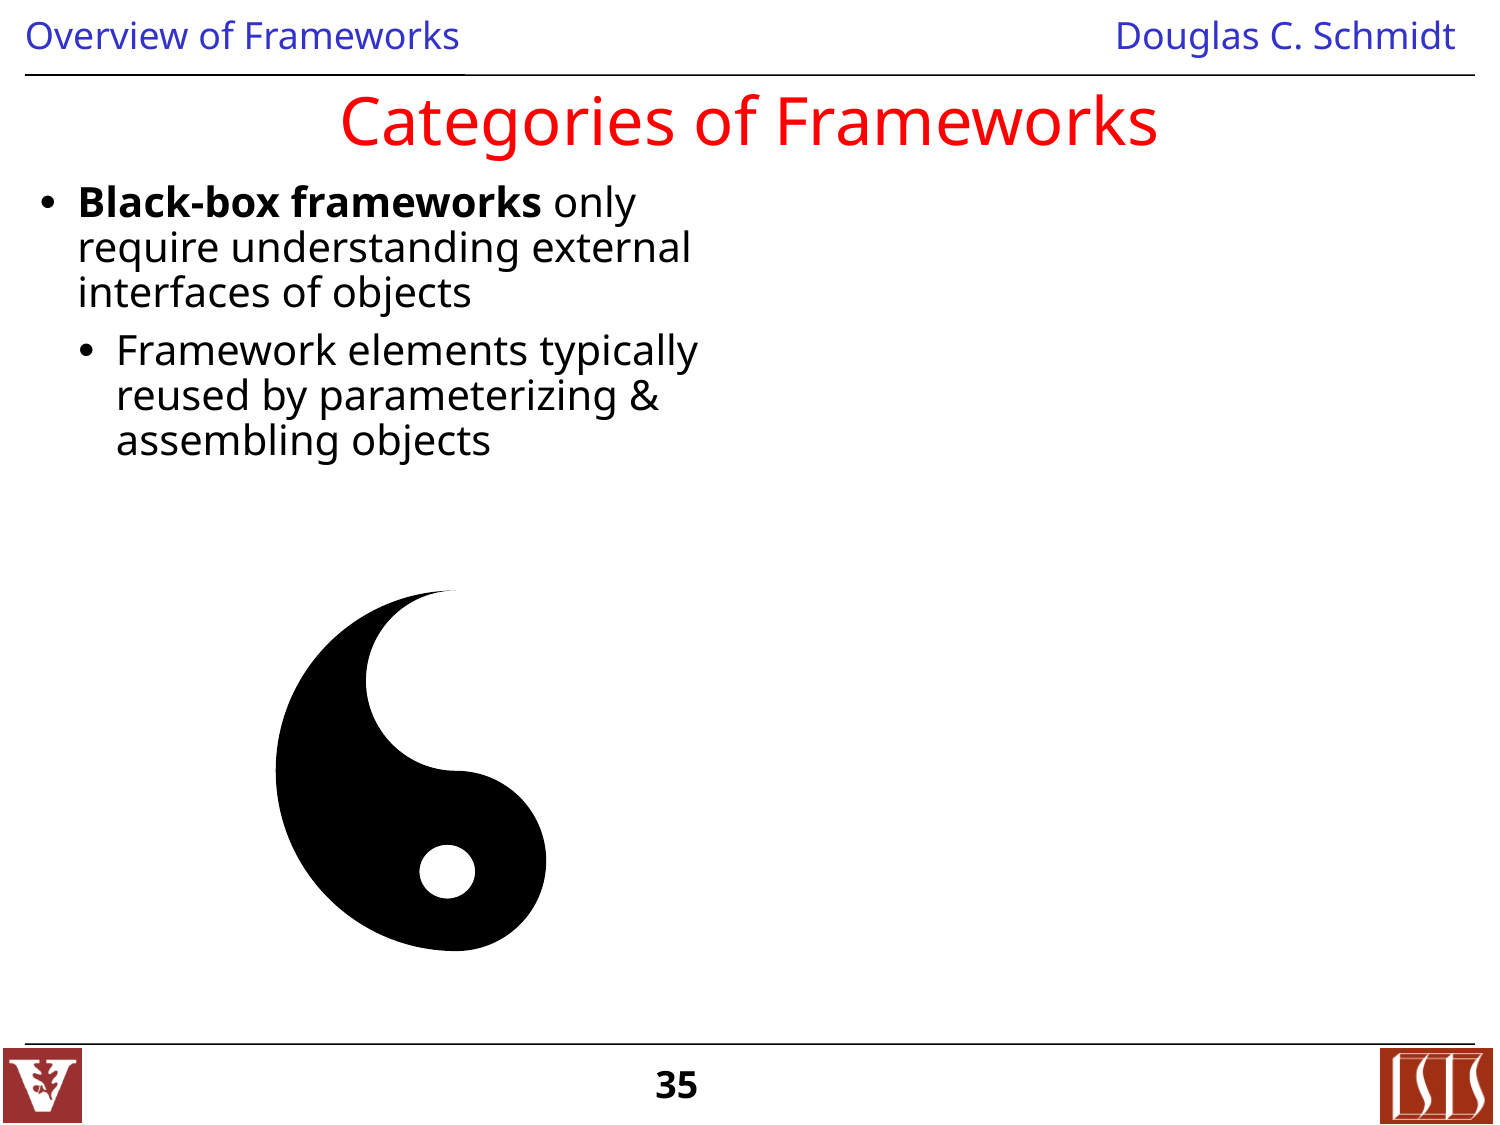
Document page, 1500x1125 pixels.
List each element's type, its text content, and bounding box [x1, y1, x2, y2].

text_box Black-box frameworks only require understanding external interfaces of objects Framework elements typically reused by parameterizing & assembling objects [24, 174, 747, 468]
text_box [273, 588, 549, 954]
picture [3, 1048, 82, 1123]
picture [1380, 1048, 1493, 1124]
title Categories of Frameworks [24, 87, 1476, 151]
